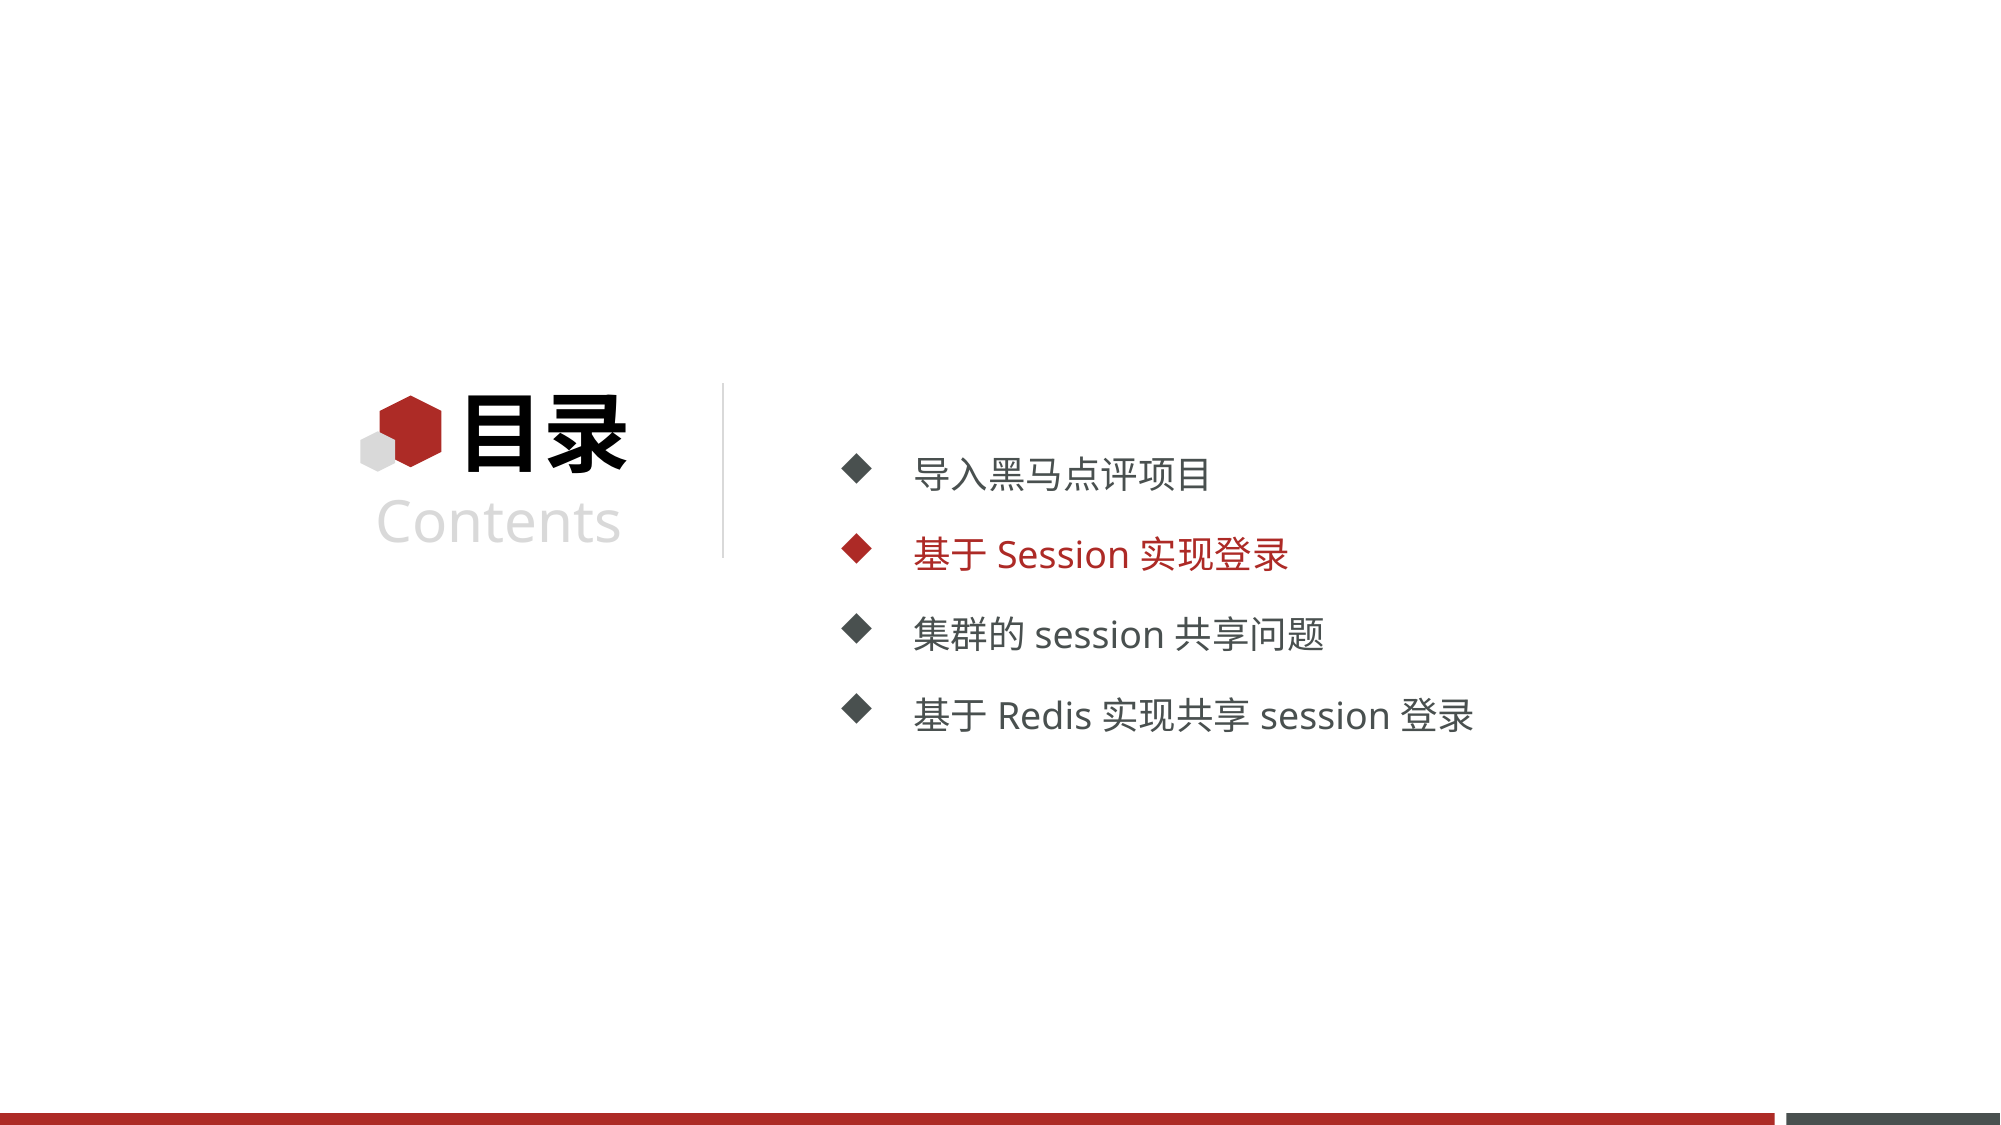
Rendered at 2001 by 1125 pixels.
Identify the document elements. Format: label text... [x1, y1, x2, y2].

text_box 基于Redis实现共享session登录 [823, 640, 1804, 743]
text_box 集群的session共享问题 [823, 560, 1804, 640]
text_box 导入黑马点评项目 [823, 399, 1804, 480]
text_box 基于Session实现登录 [823, 480, 1804, 560]
